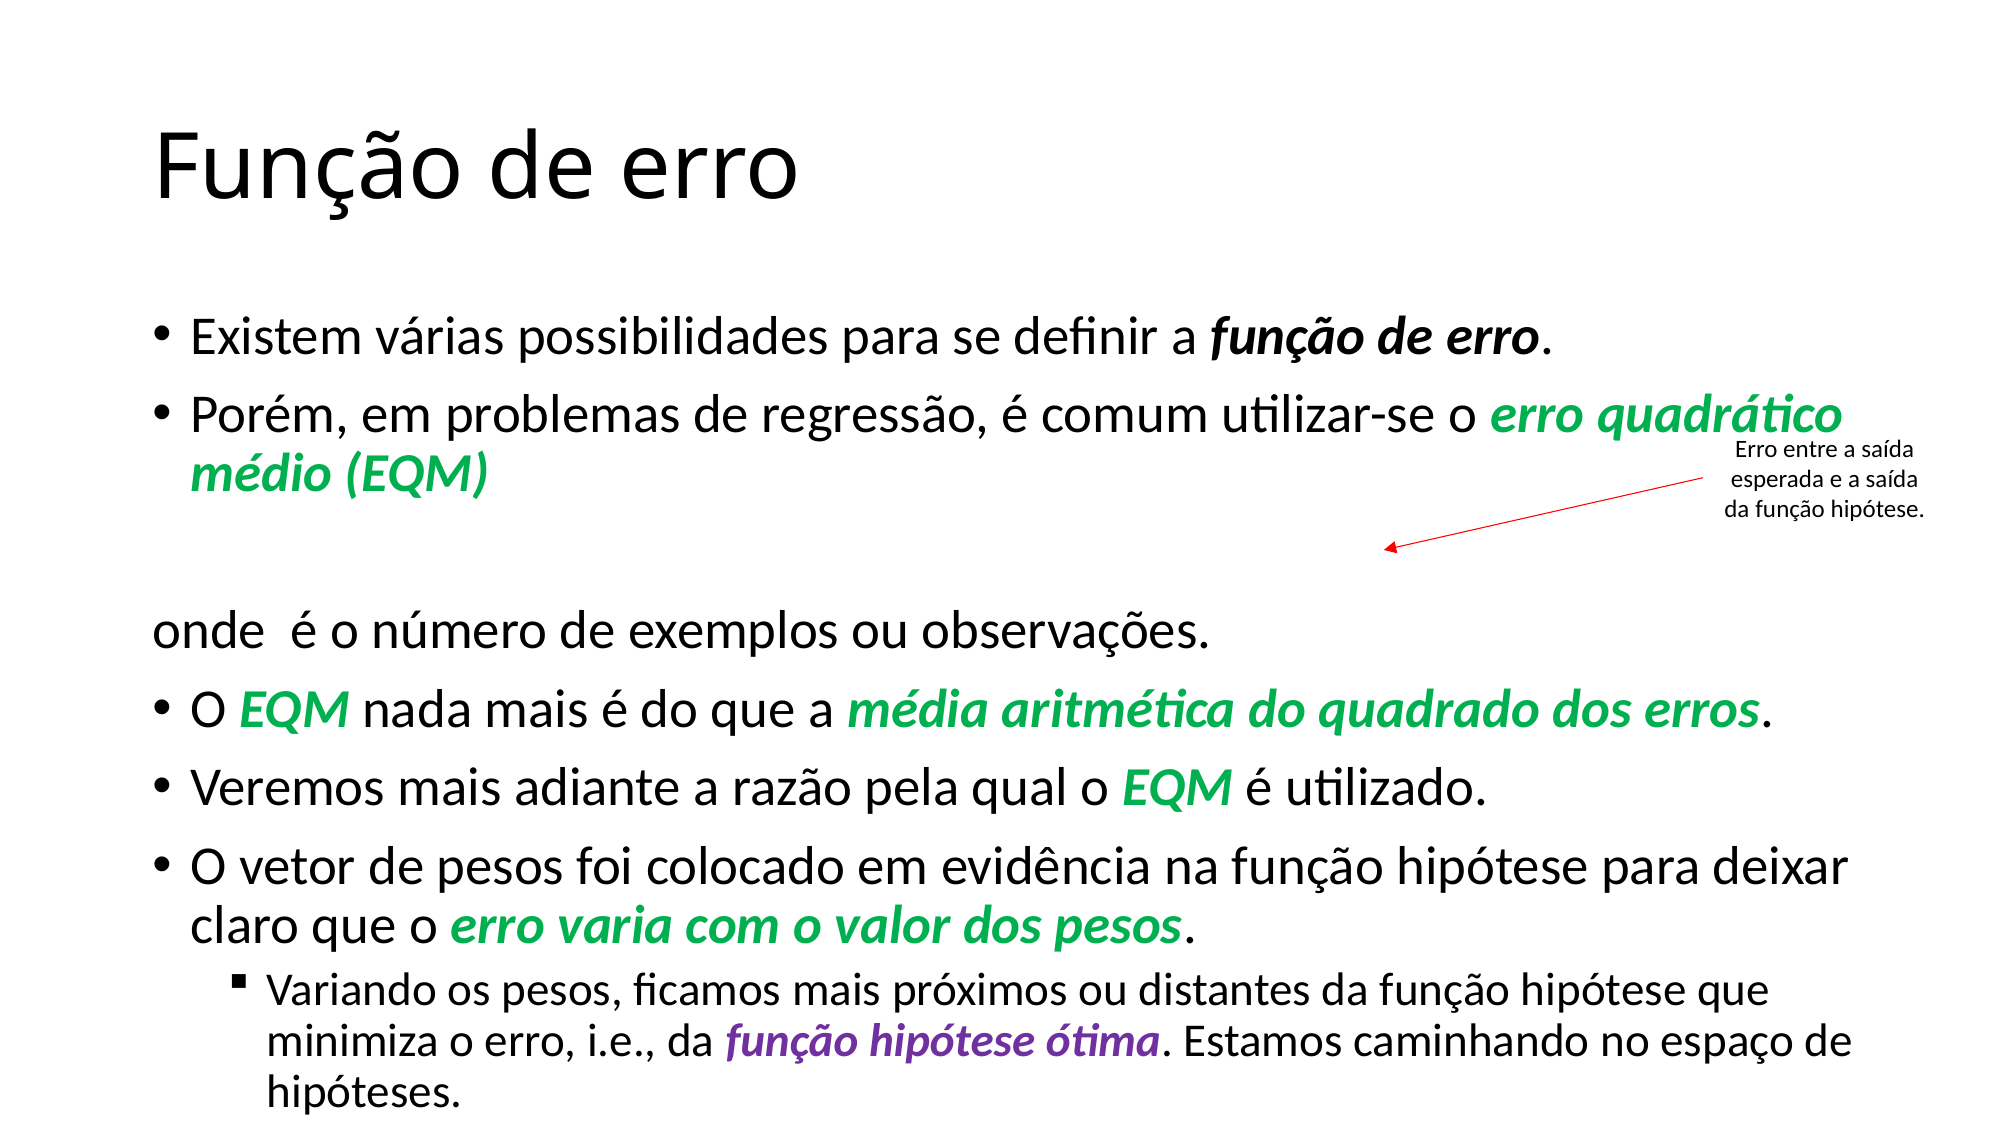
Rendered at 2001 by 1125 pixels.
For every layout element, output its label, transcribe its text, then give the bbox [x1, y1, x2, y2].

text_box Erro entre a saída esperada e a saída da função hipótese. [1702, 425, 1947, 530]
title Função de erro [137, 59, 1863, 278]
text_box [1383, 478, 1703, 550]
